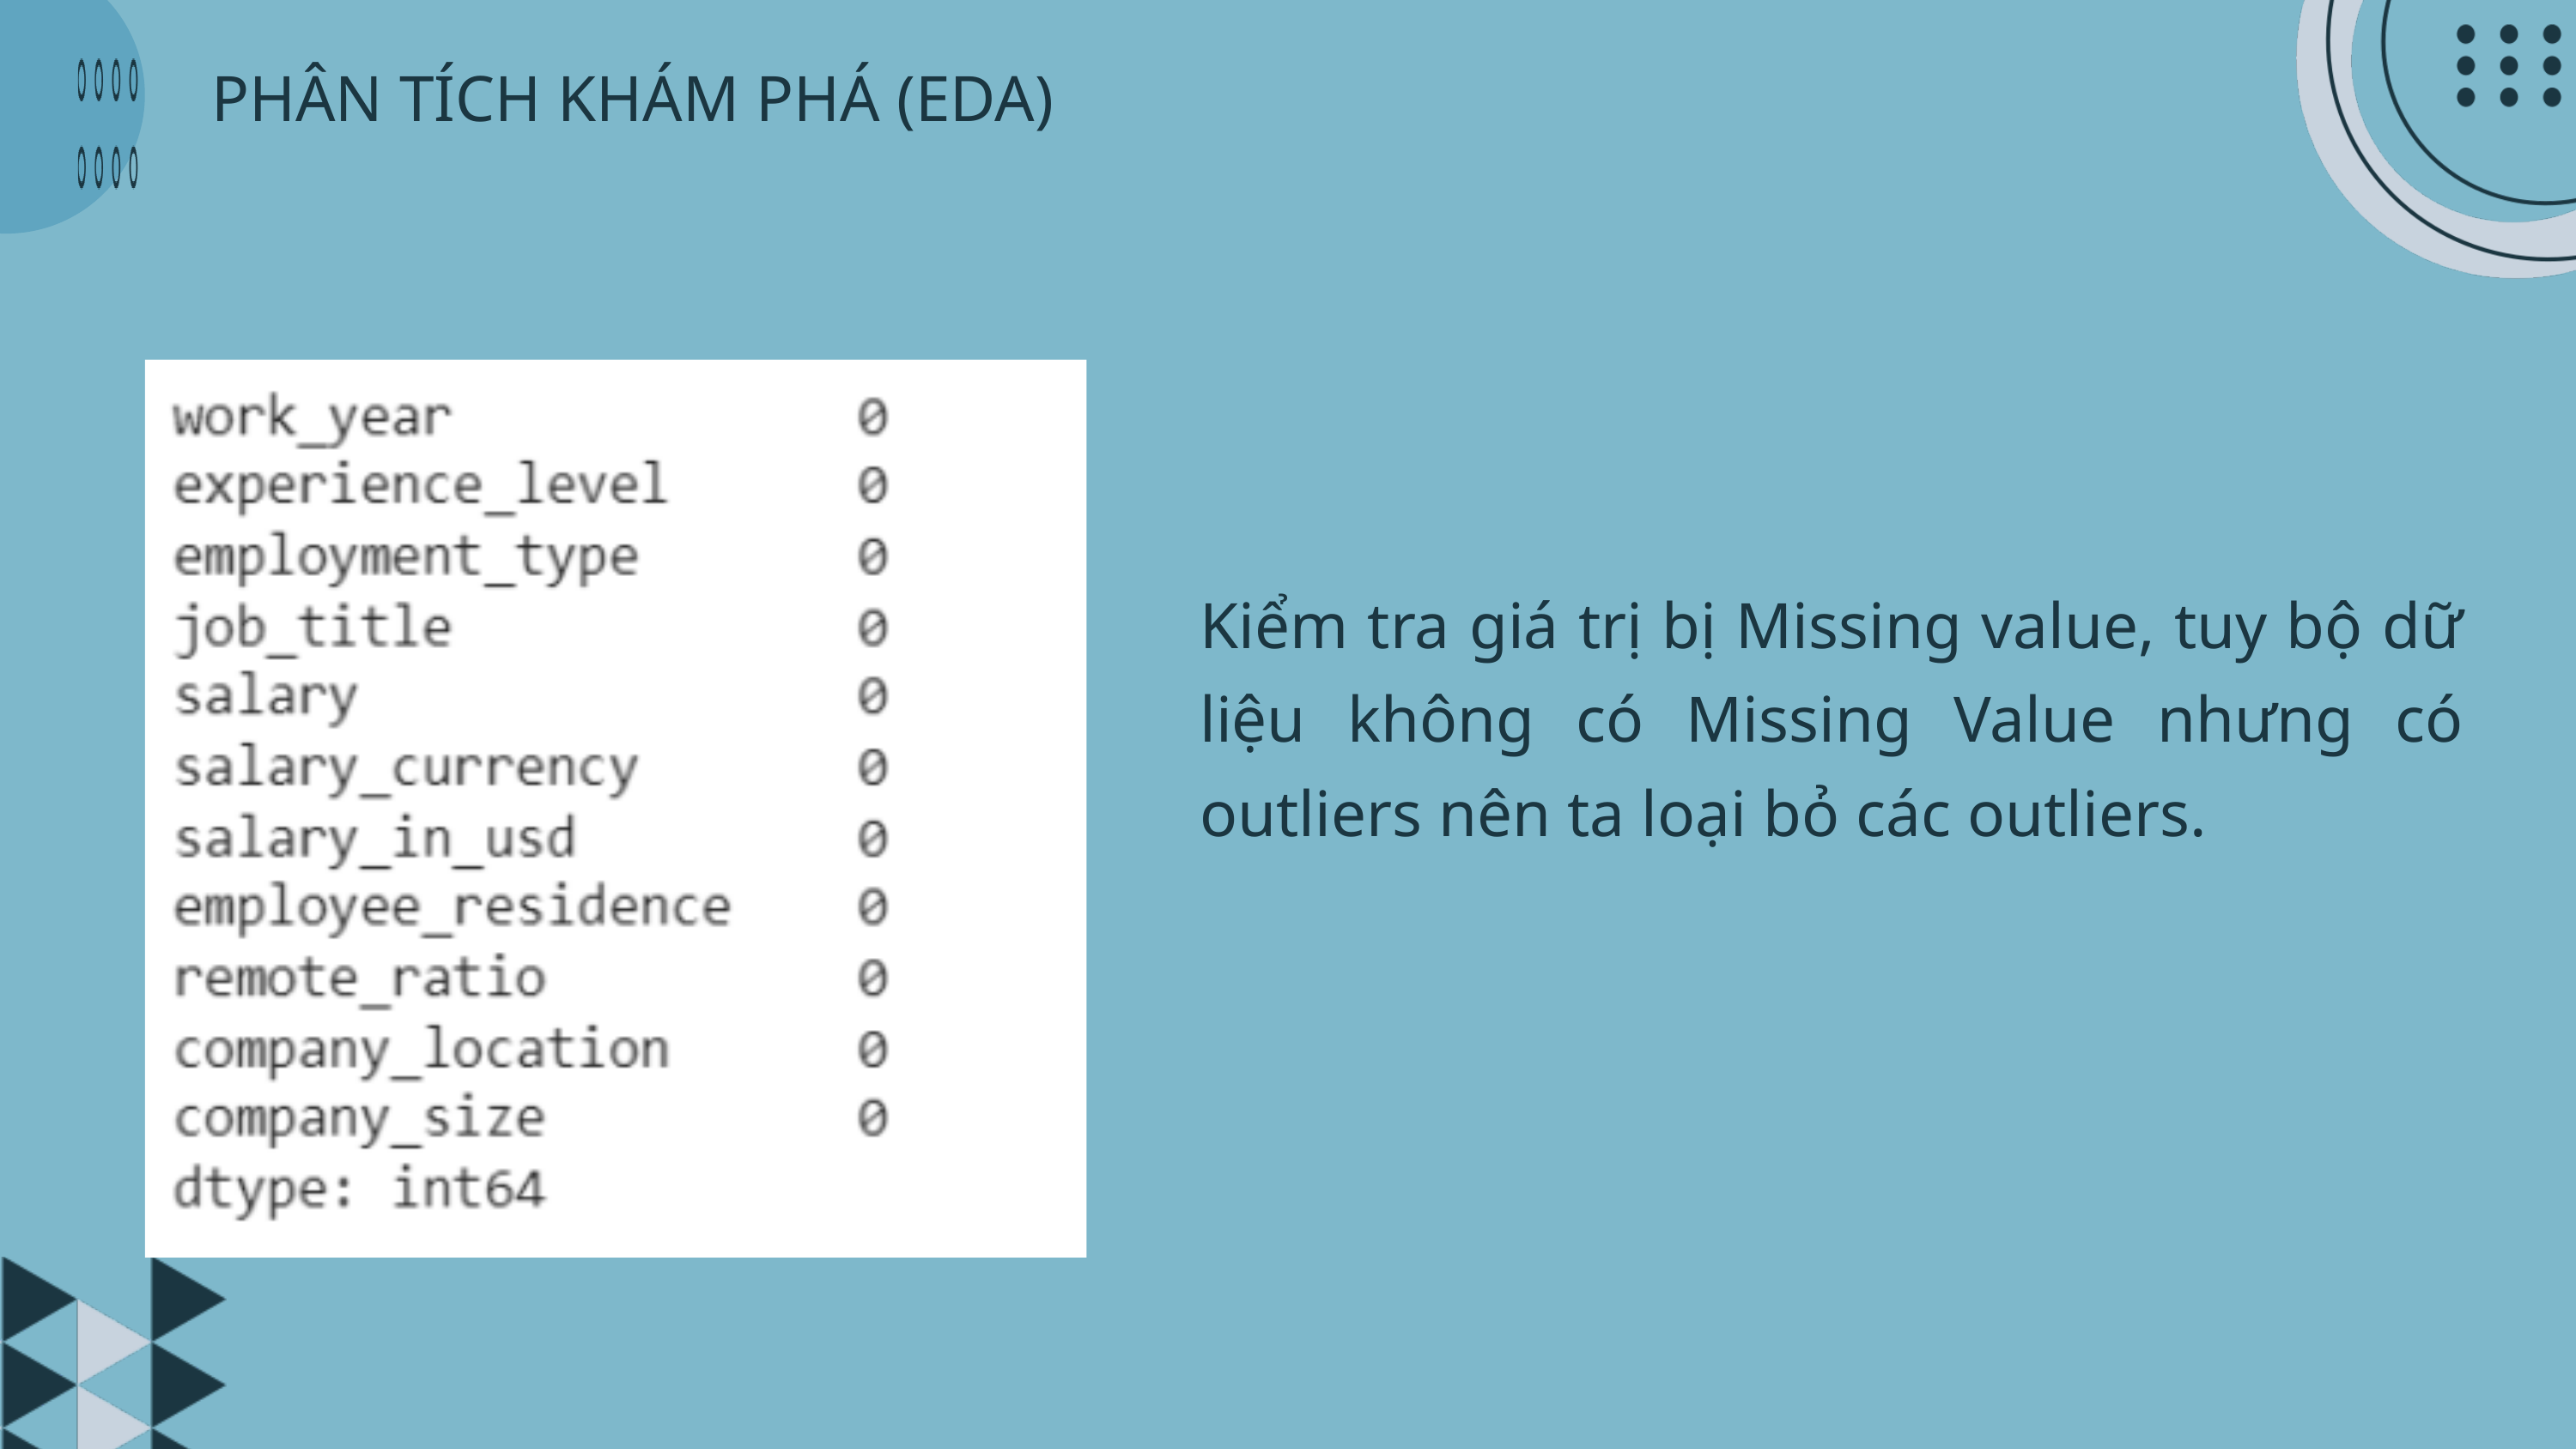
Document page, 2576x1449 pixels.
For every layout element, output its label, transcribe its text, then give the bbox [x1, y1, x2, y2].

text_box Kiểm tra giá trị bị Missing value, tuy bộ dữ liệu không có Missing Value nhưng có outliers nên ta loại bỏ các outliers. [1200, 567, 2465, 849]
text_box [0, 0, 145, 234]
text_box [2265, 0, 2576, 310]
text_box PHÂN TÍCH KHÁM PHÁ (EDA) [149, 45, 1288, 134]
text_box [0, 1257, 227, 1449]
text_box [144, 360, 1087, 1258]
